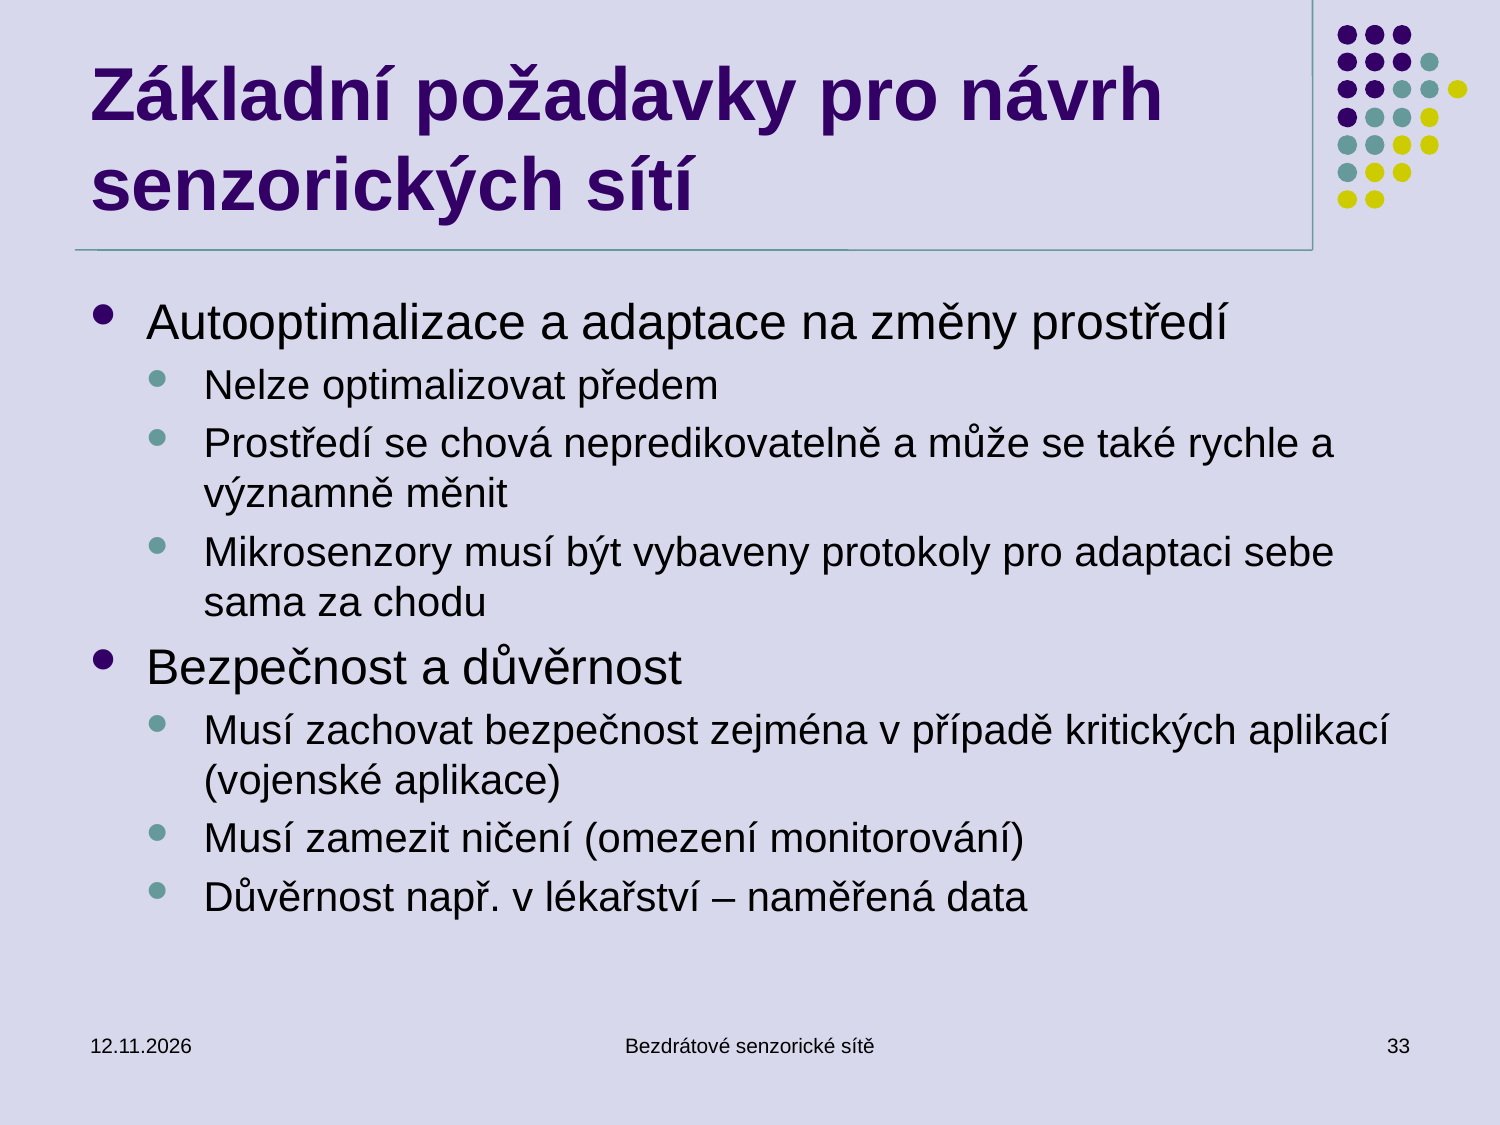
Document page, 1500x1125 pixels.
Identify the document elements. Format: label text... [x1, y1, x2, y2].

slide_number 26. 11. 2019 [75, 1025, 425, 1100]
title Základní požadavky pro návrh senzorických sítí [75, 20, 1313, 233]
list Autooptimalizace a adaptace na změny prostředí Nelze optimalizovat předem Prostředí se chová nepredikovatelně a může se také rychle a významně měnit Mikrosenzory musí být vybaveny protokoly pro adaptaci sebe sama za chodu Bezpečnost a důvěrnost Musí zachovat bezpečnost zejména v případě kritických aplikací (vojenské aplikace) Musí zamezit ničení (omezení monitorování) Důvěrnost např. v lékařství – naměřená data [75, 282, 1425, 1006]
footer Bezdrátové senzorické sítě [512, 1025, 988, 1100]
slide_number 33 [1074, 1025, 1425, 1100]
